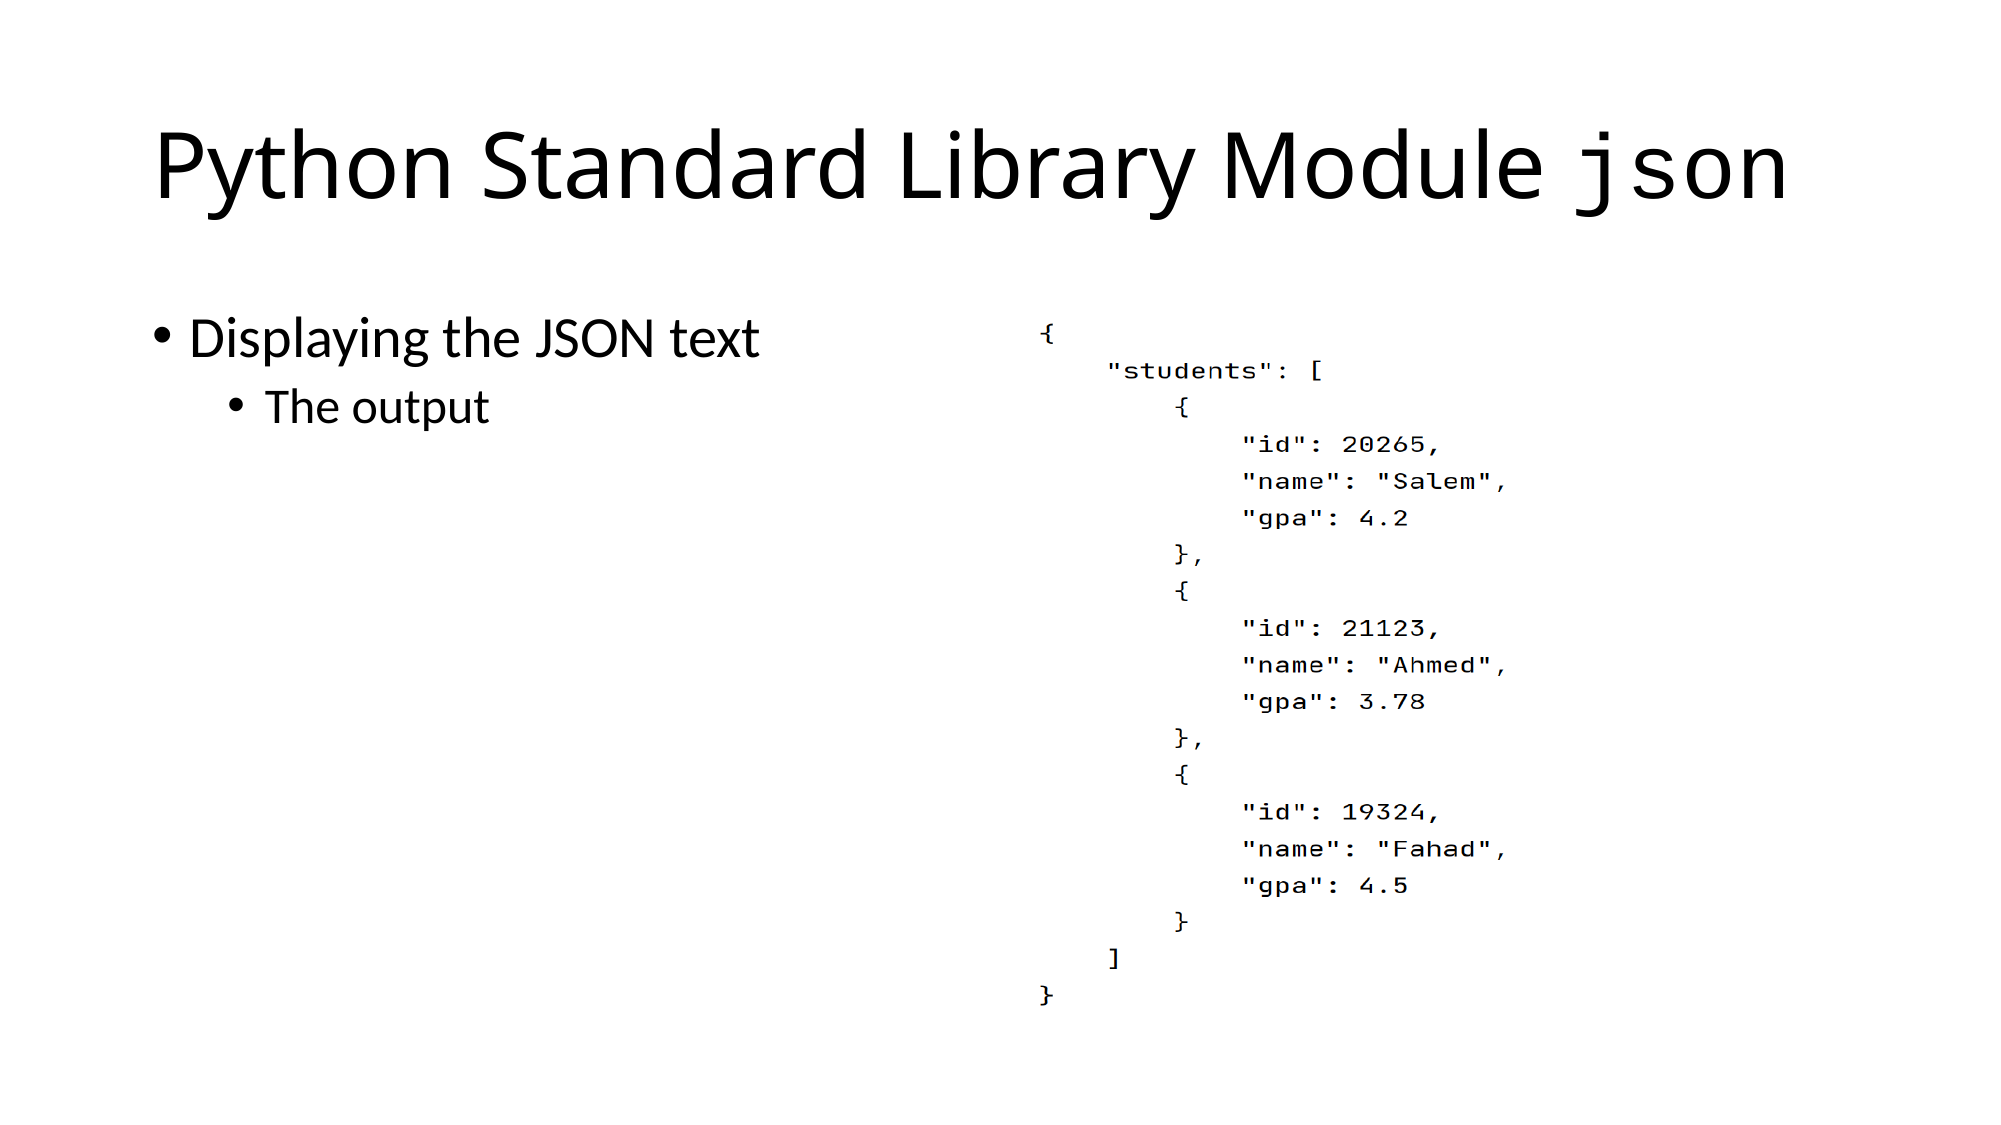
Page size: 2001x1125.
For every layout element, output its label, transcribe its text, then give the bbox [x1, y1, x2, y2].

list Displaying the JSON text The output [137, 299, 1863, 1014]
picture [1027, 311, 1572, 1025]
title Python Standard Library Module json [137, 59, 1863, 278]
